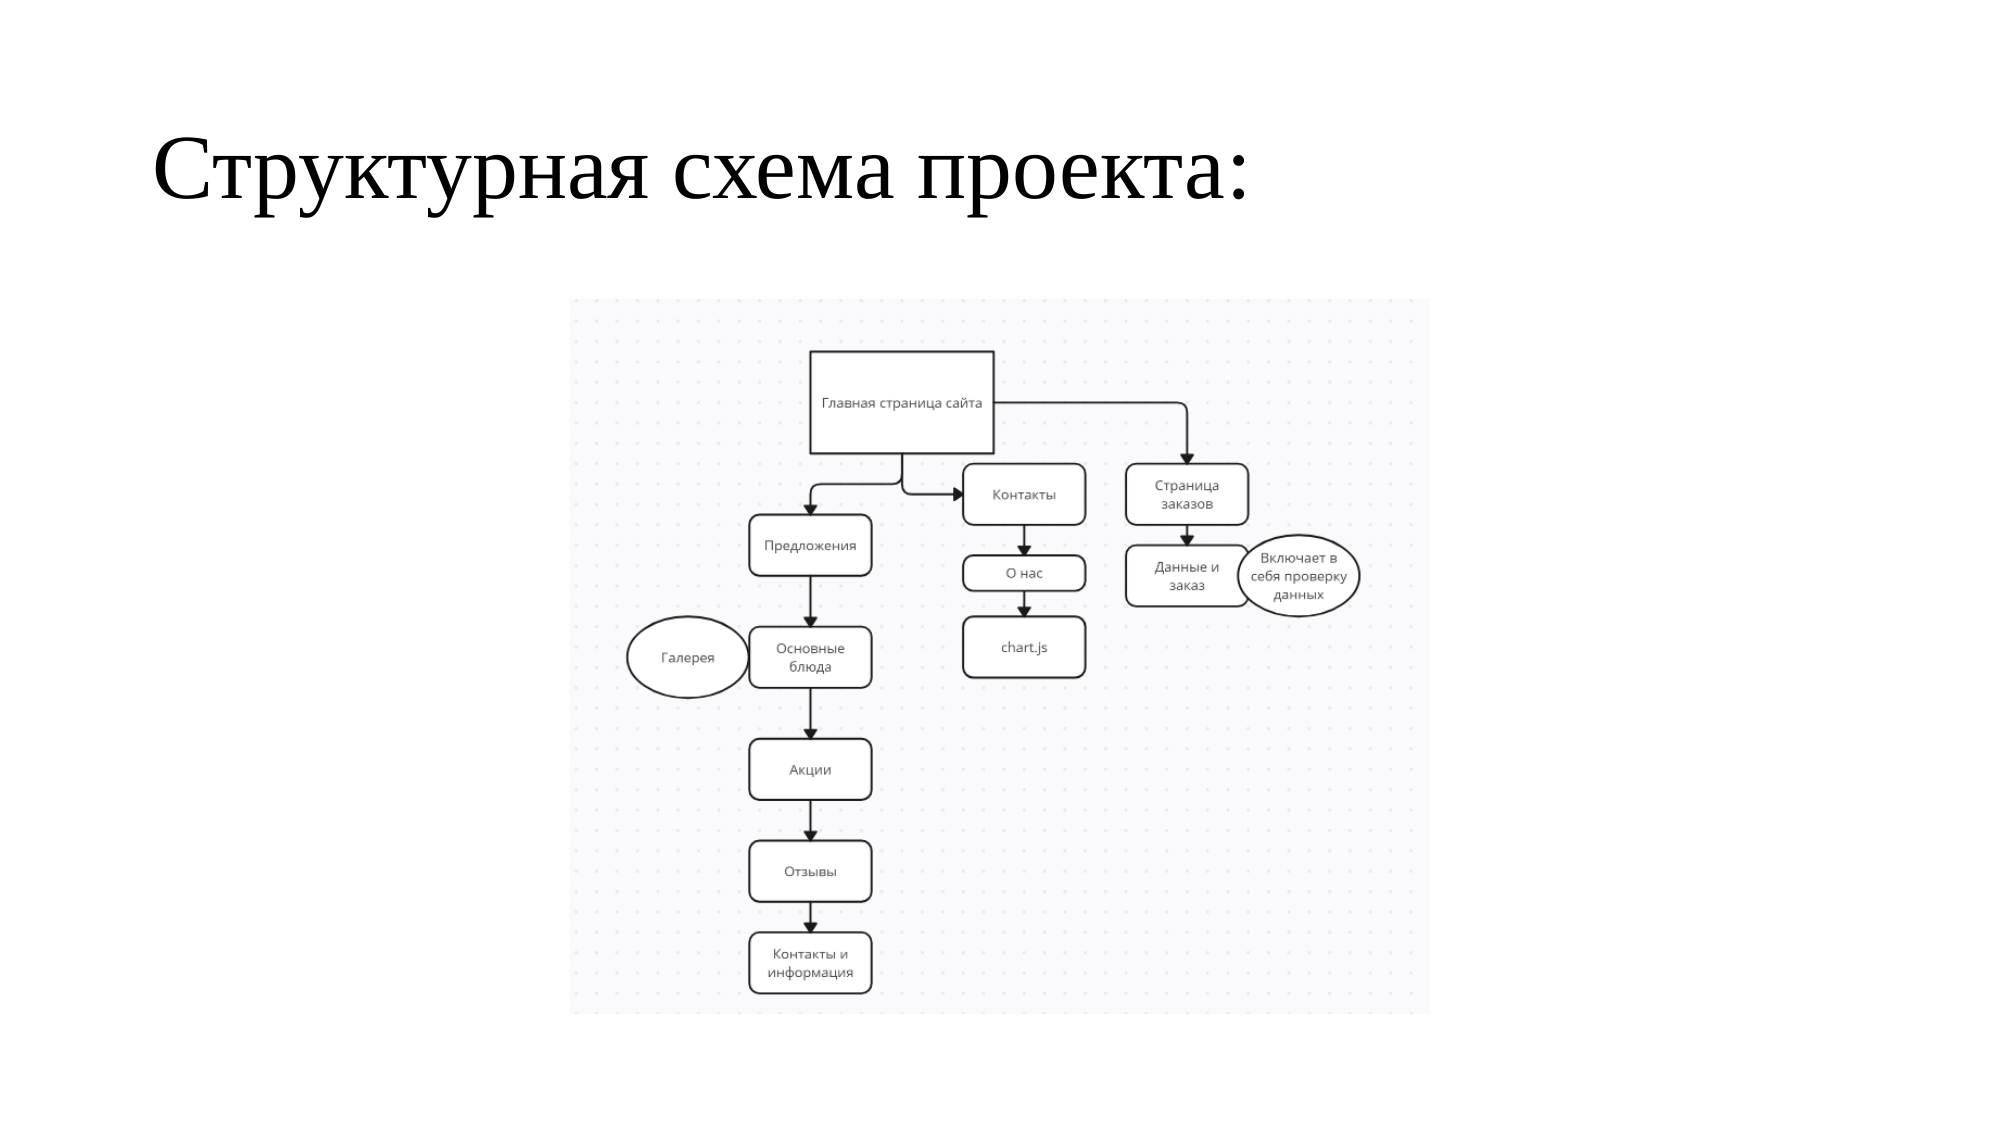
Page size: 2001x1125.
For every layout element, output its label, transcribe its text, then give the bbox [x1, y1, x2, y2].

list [570, 299, 1430, 1014]
title Структурная схема проекта: [137, 59, 1863, 278]
